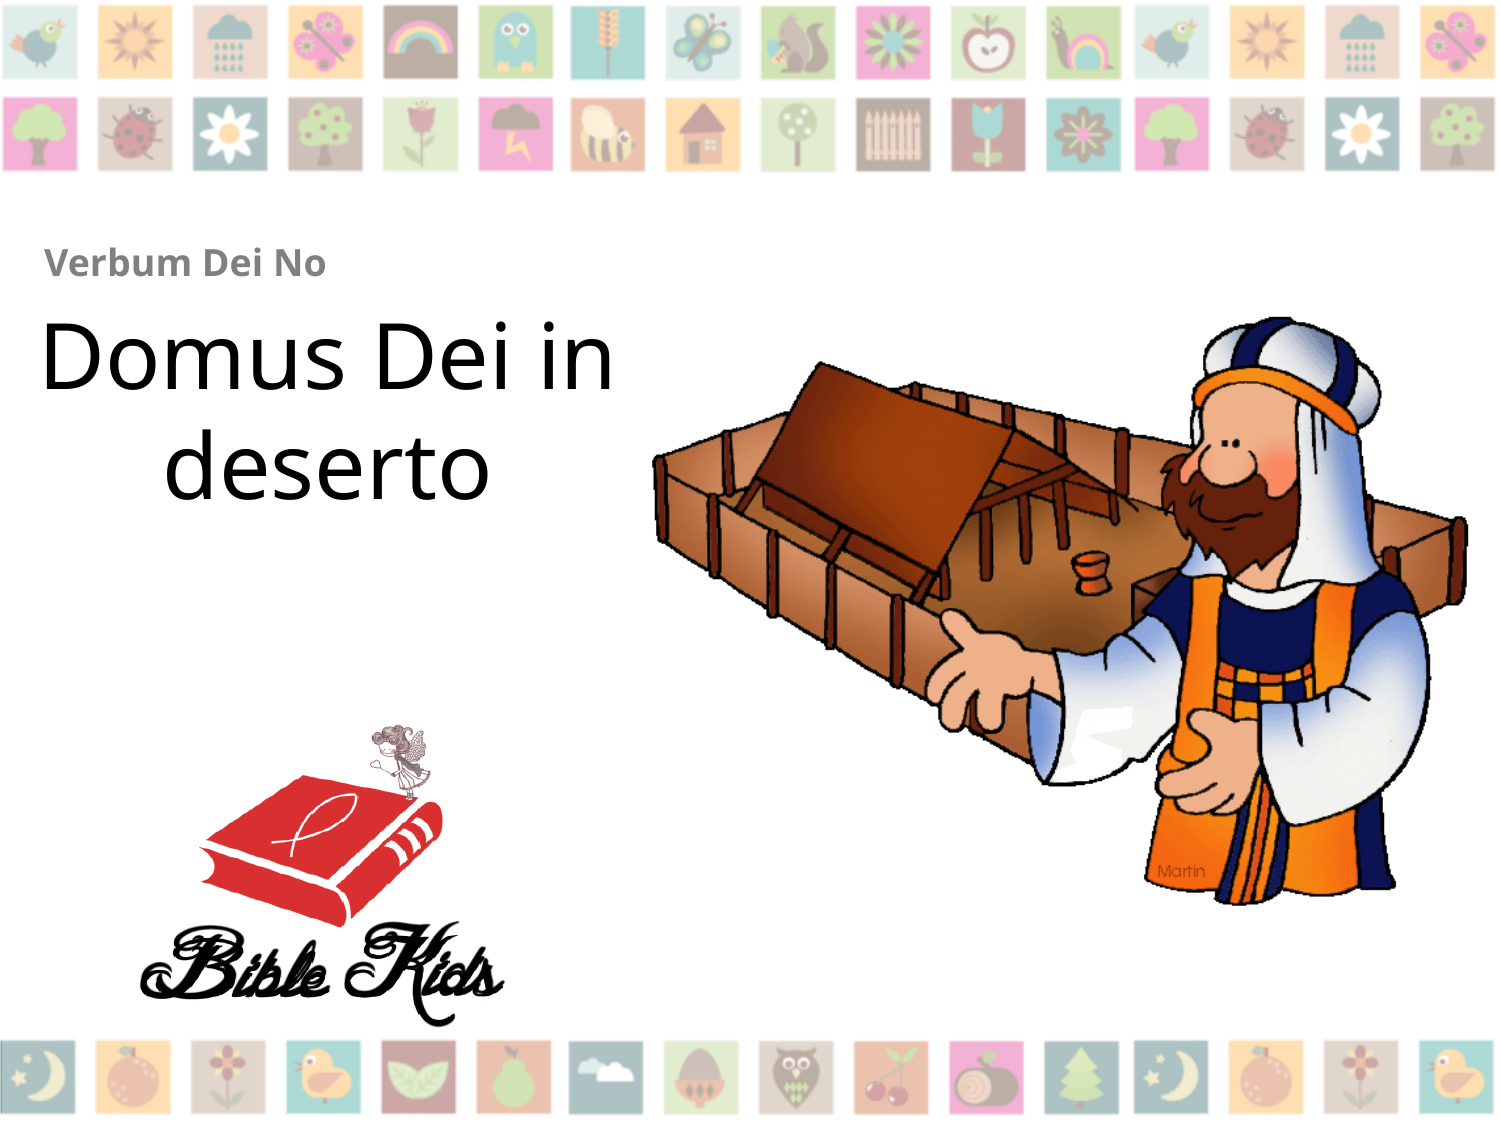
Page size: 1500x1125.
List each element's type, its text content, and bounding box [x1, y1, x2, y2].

text_box Domus Dei in deserto [5, 290, 651, 526]
picture [634, 300, 1484, 923]
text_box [0, 3, 1500, 181]
text_box Verbum Dei No [29, 231, 514, 290]
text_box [0, 1028, 1500, 1118]
picture [115, 692, 542, 1056]
